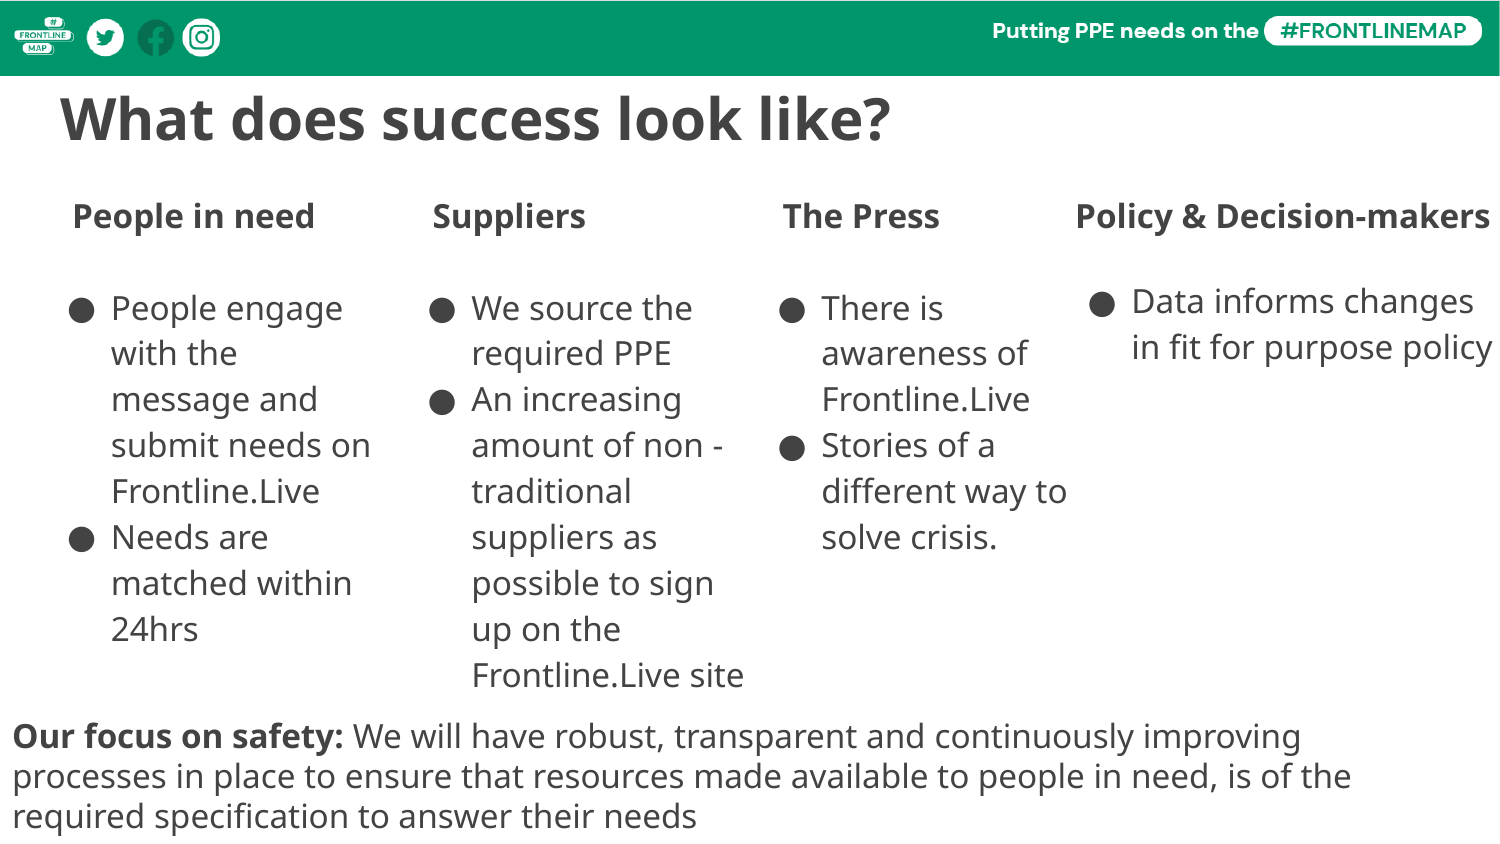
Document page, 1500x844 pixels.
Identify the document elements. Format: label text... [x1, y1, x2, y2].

list Policy & Decision-makers Data informs changes in fit for purpose policy [1087, 183, 1500, 490]
list Suppliers We source the required PPE An increasing amount of non - traditional suppliers as possible to sign up on the Frontline.Live site [403, 183, 754, 490]
text_box Our focus on safety: We will have robust, transparent and continuously improving processes in place to ensure that resources made available to people in need, is of the required specification to answer their needs [0, 700, 1474, 831]
picture [0, 0, 1500, 76]
text_box What does success look like? [45, 75, 1290, 190]
list People in need People engage with the message and submit needs on Frontline.Live Needs are matched within 24hrs [43, 183, 390, 490]
list The Press There is awareness of Frontline.Live Stories of a different way to solve crisis. [754, 183, 1087, 490]
